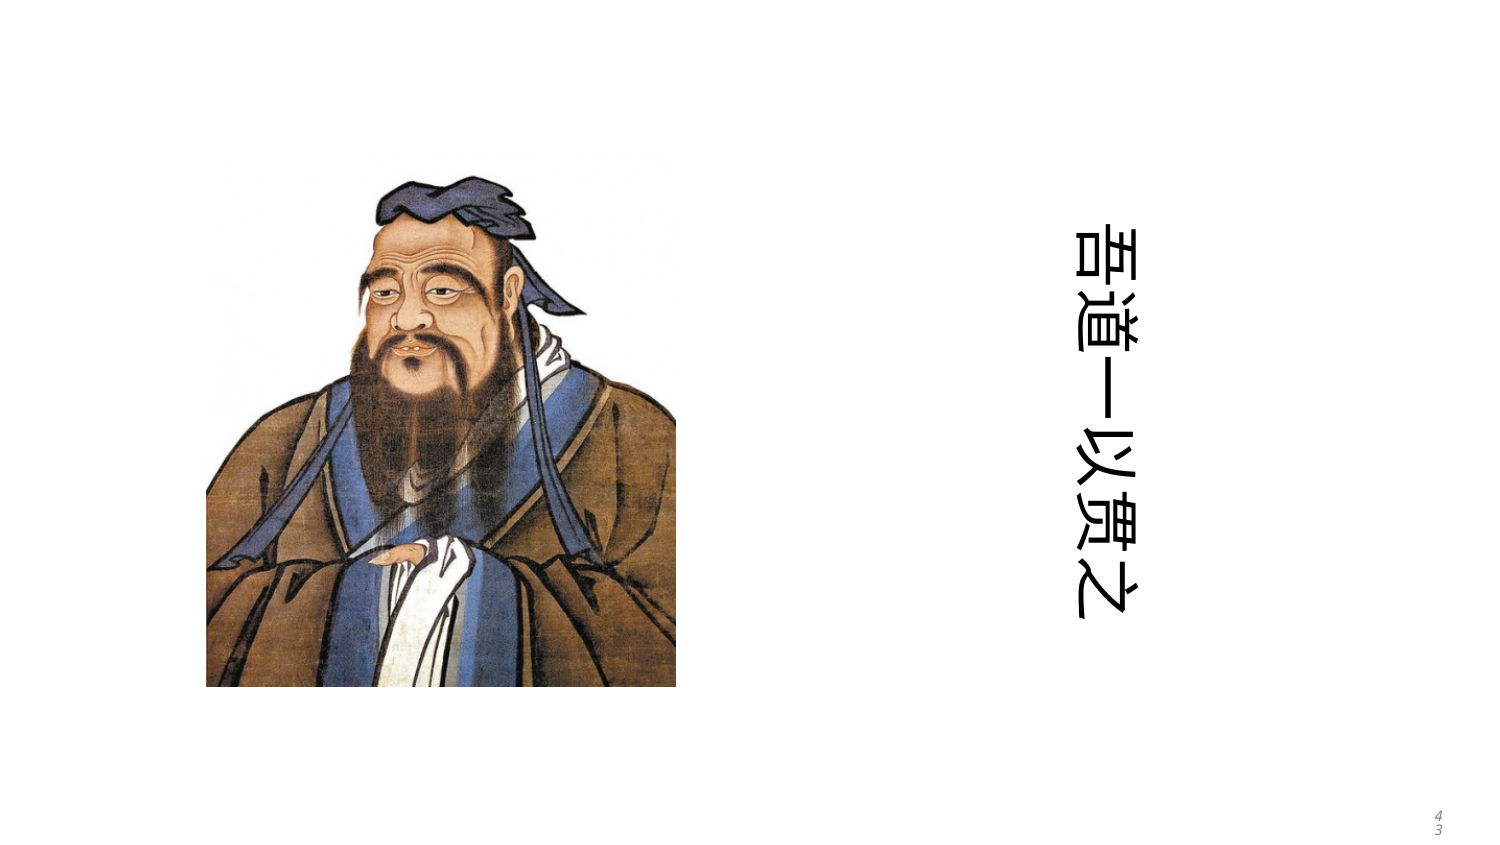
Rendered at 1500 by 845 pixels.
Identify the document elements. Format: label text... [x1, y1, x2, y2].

text_box 吾道一以贯之 [1045, 206, 1157, 638]
slide_number 43 [1425, 801, 1457, 827]
picture [206, 157, 676, 688]
